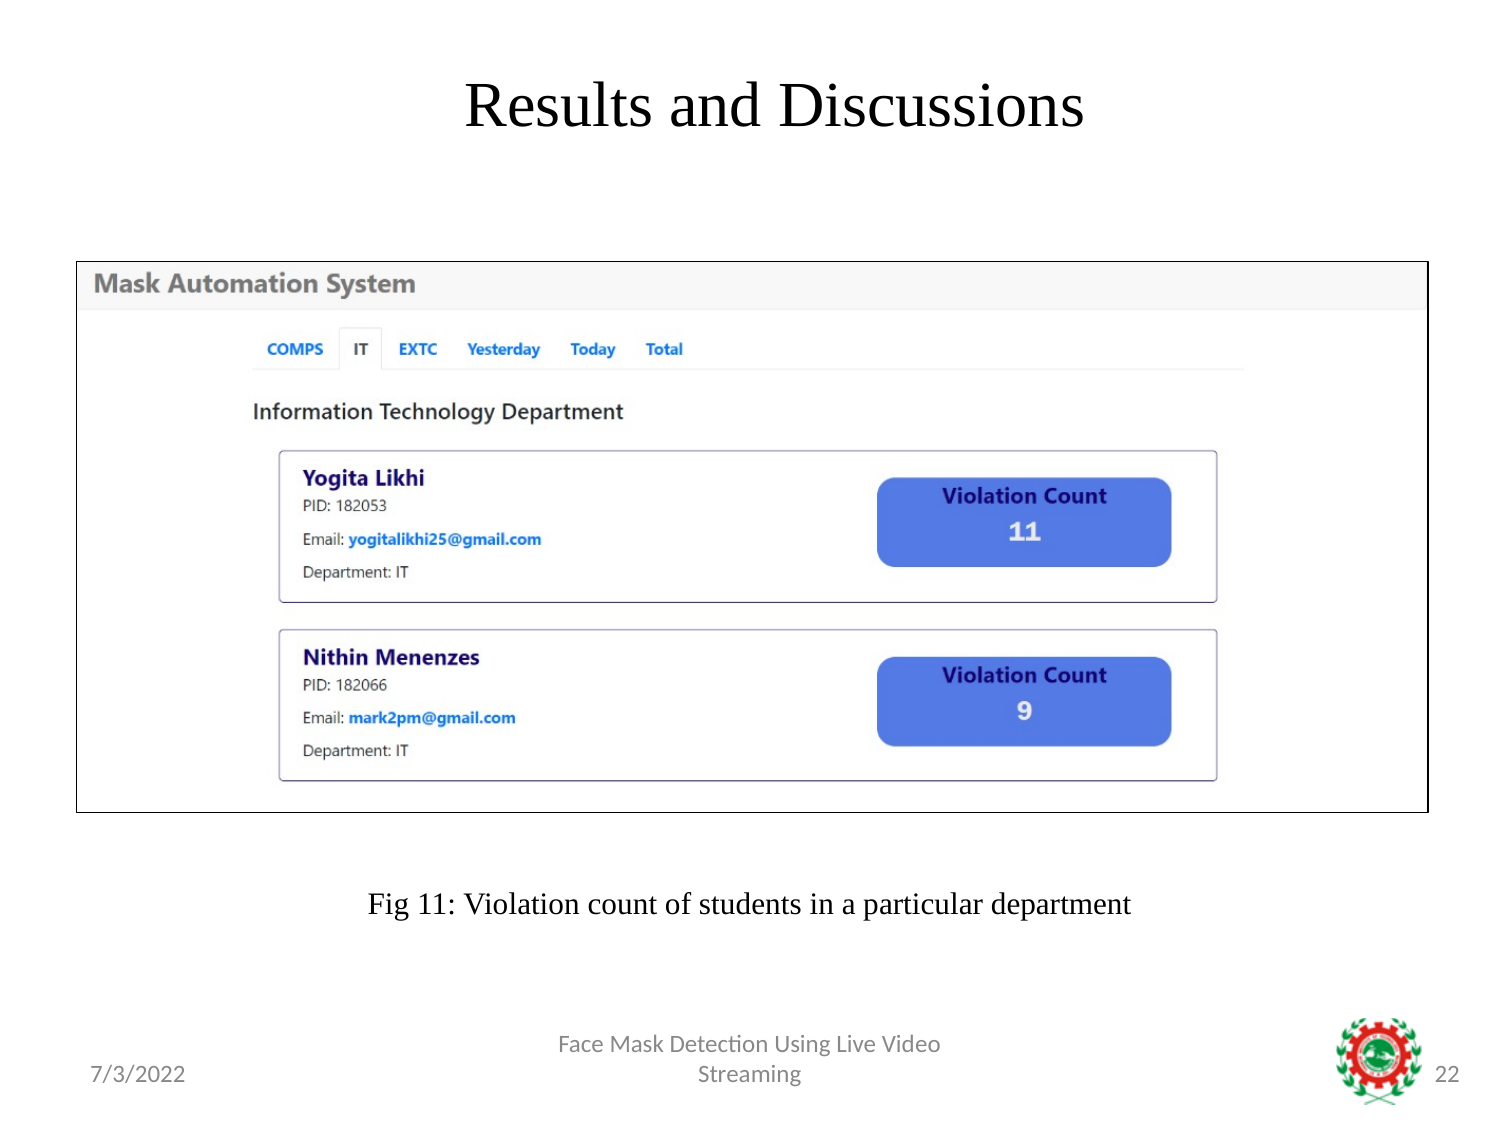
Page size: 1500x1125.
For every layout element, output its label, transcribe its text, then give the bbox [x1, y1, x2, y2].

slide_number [75, 1042, 425, 1103]
slide_number 22 [1125, 1042, 1475, 1103]
title Fig 11: Violation count of students in a particular department [75, 856, 1425, 949]
footer Face Mask Detection Using Live Video Streaming [512, 1042, 988, 1103]
picture [1336, 1018, 1422, 1042]
text_box Results and Discussions [99, 54, 1450, 148]
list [76, 262, 1428, 813]
